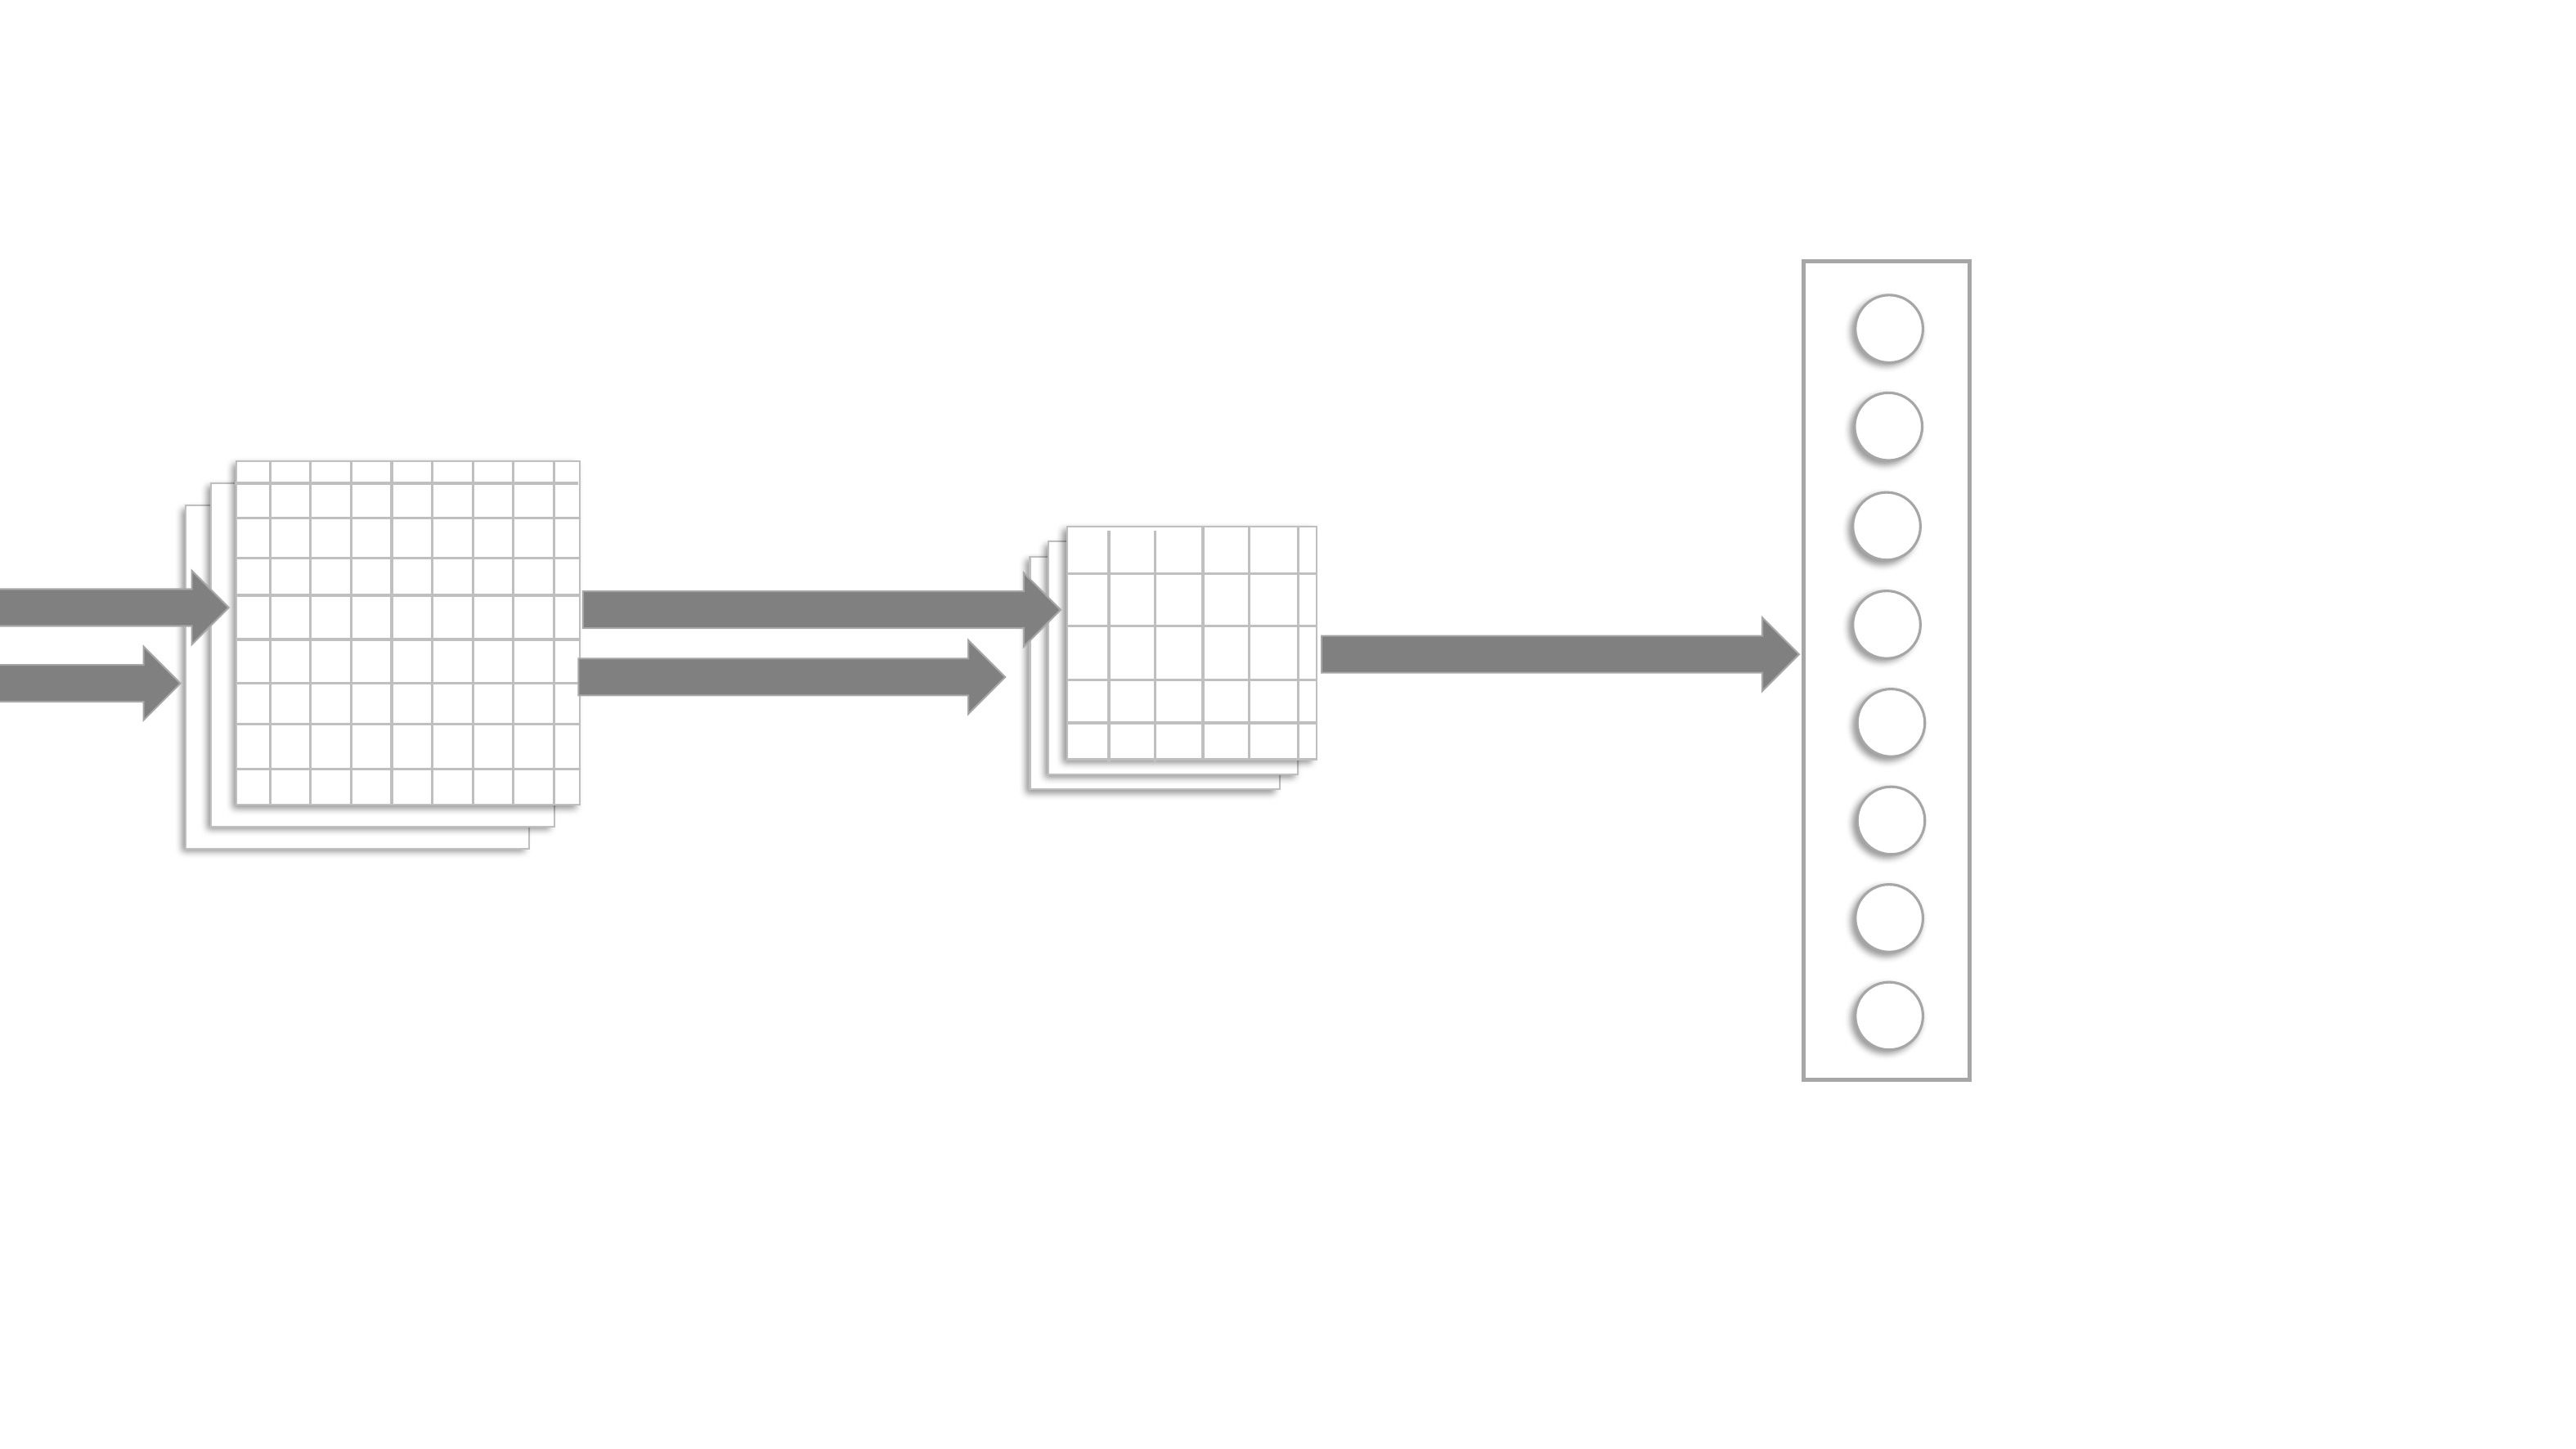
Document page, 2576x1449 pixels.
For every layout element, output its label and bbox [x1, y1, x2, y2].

text_box [1321, 615, 1801, 693]
text_box [0, 588, 185, 627]
text_box [581, 571, 1030, 649]
text_box [1030, 526, 1317, 790]
text_box [185, 460, 580, 850]
text_box [0, 644, 182, 723]
text_box [580, 638, 1007, 716]
text_box [1803, 261, 1970, 1080]
